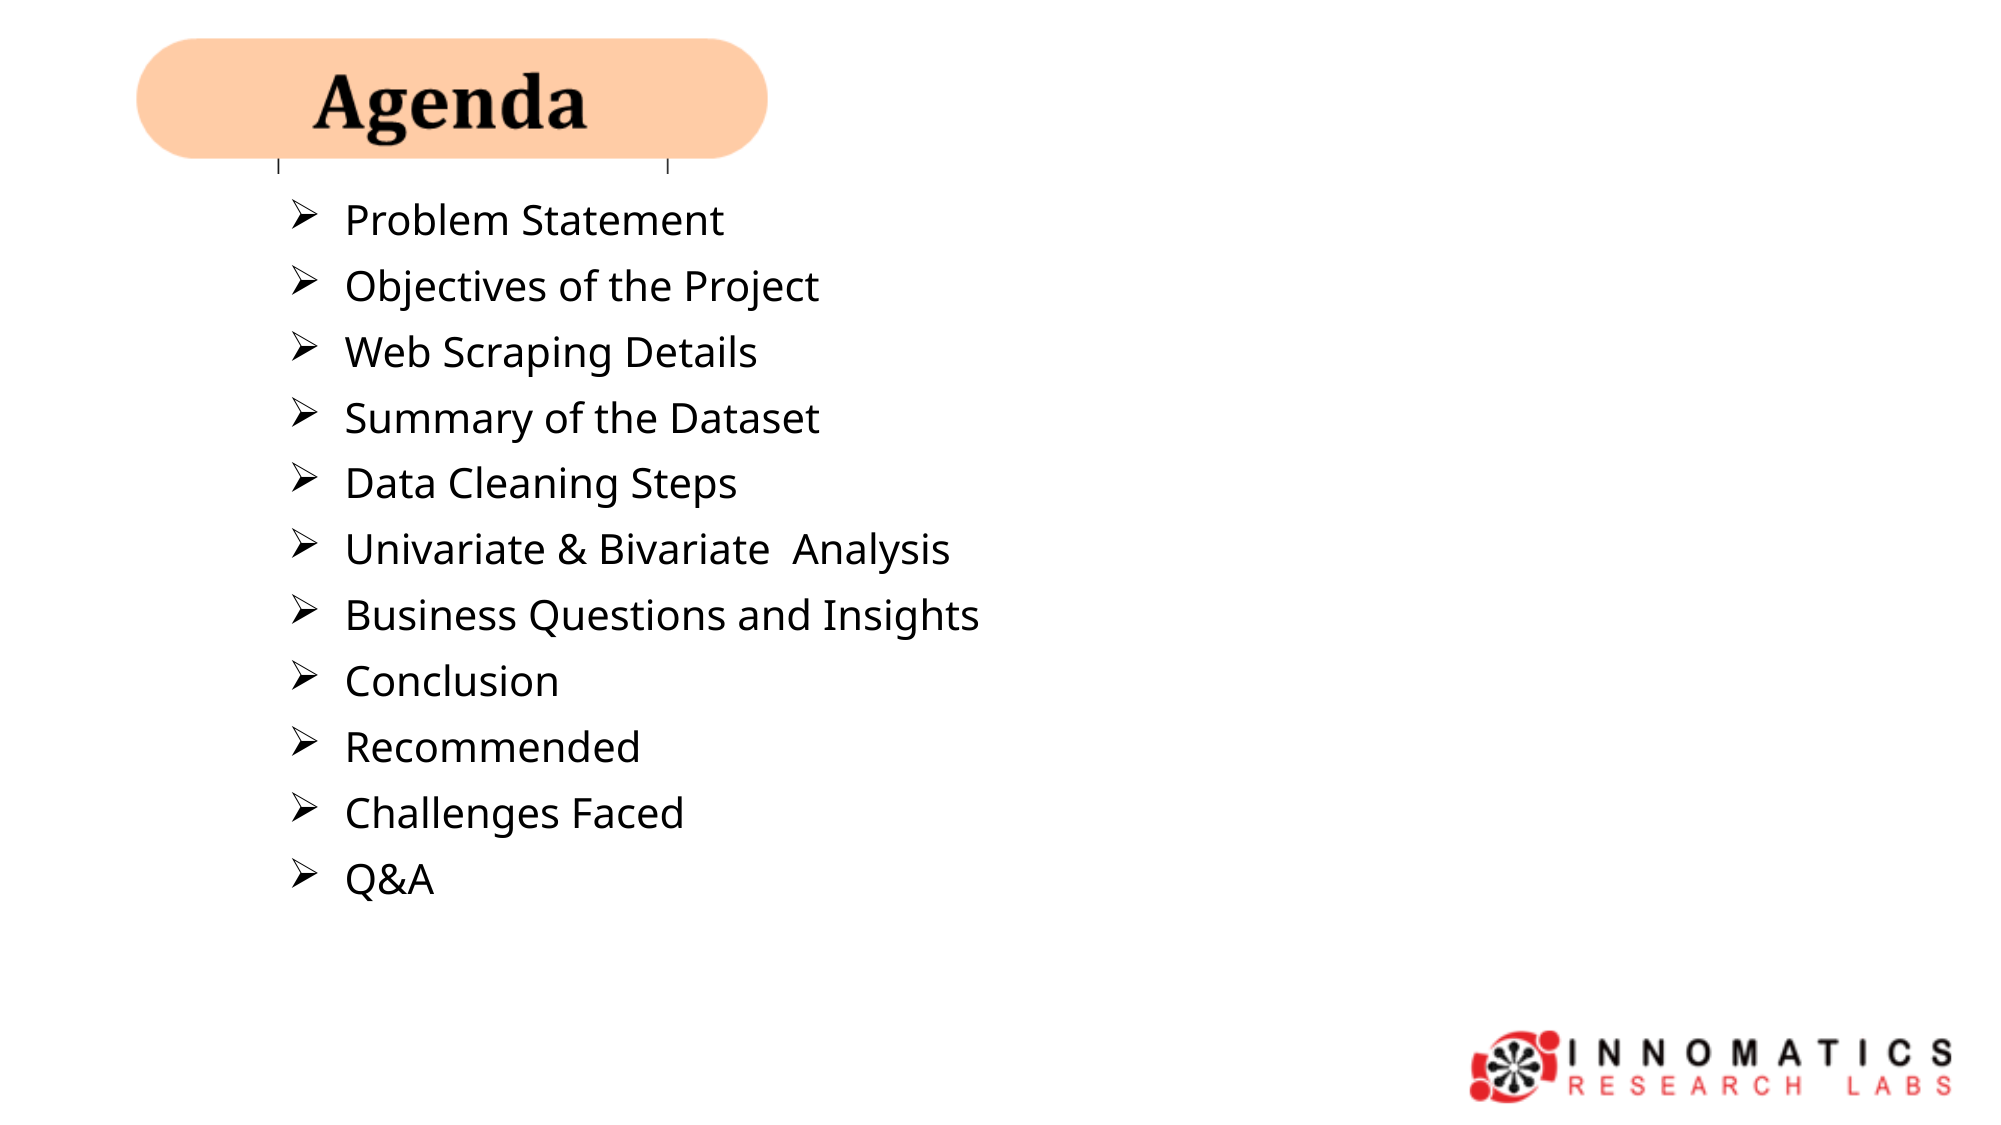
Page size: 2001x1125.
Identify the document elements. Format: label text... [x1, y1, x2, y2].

list Problem Statement Objectives of the Project Web Scraping Details Summary of the Dataset Data Cleaning Steps Univariate & Bivariate Analysis Business Questions and Insights Conclusion Recommended Challenges Faced Q&A [254, 192, 1219, 1062]
picture [1445, 1014, 1975, 1125]
picture [68, 24, 830, 174]
